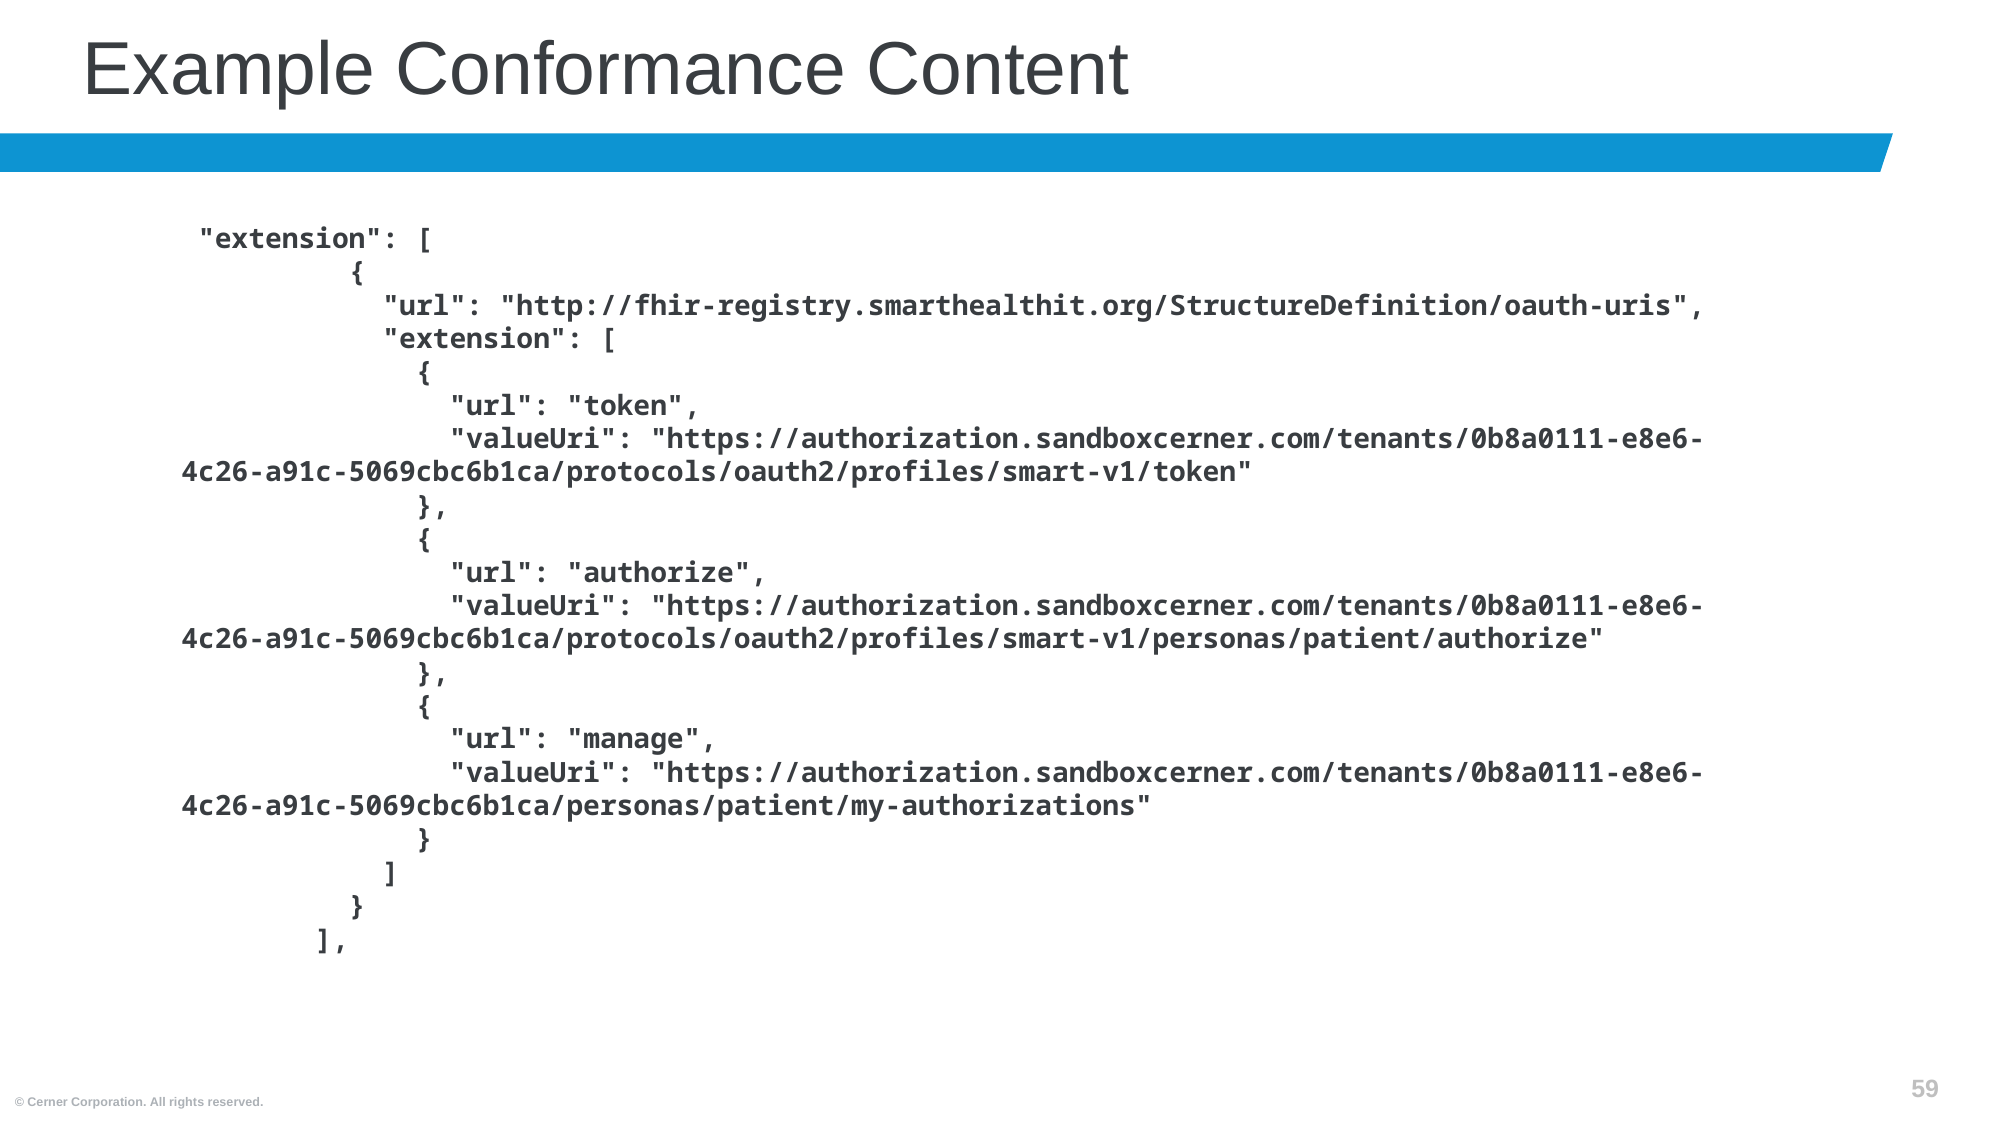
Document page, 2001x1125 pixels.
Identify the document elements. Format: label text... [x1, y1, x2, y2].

title Example Conformance Content [67, 0, 1793, 142]
text_box "extension": [ { "url": "http://fhir-registry.smarthealthit.org/StructureDefinition/oauth-uris", "extension": [ { "url": "token", "valueUri": "https://authorization.sandboxcerner.com/tenants/0b8a0111-e8e6-4c26-a91c-5069cbc6b1ca/protocols/oauth2/profiles/smart-v1/token" }, { "url": "authorize", "valueUri": "https://authorization.sandboxcerner.com/tenants/0b8a0111-e8e6-4c26-a91c-5069cbc6b1ca/protocols/oauth2/profiles/smart-v1/personas/patient/authorize" }, { "url": "manage", "valueUri": "https://authorization.sandboxcerner.com/tenants/0b8a0111-e8e6-4c26-a91c-5069cbc6b1ca/personas/patient/my-authorizations" } ] } ], [166, 213, 1750, 962]
